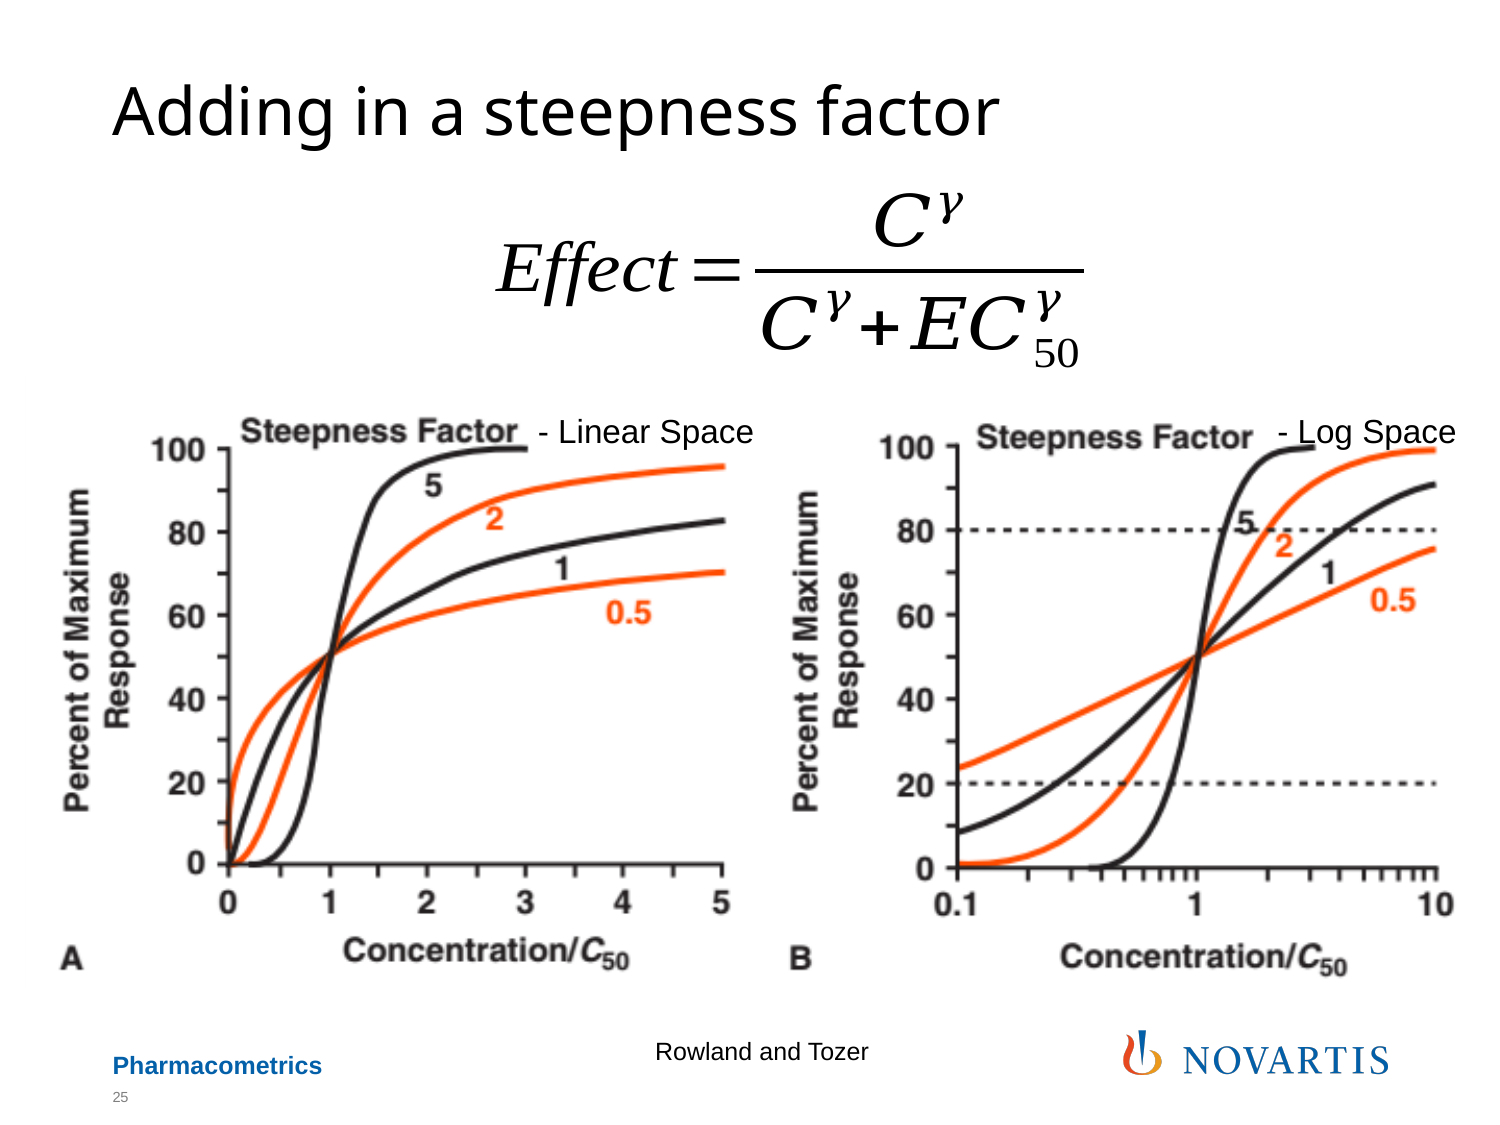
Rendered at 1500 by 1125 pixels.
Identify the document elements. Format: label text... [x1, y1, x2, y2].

title Adding in a steepness factor [112, 75, 1388, 233]
picture [24, 373, 1500, 988]
text_box Rowland and Tozer [640, 1028, 885, 1074]
slide_number 25 [112, 1087, 150, 1125]
picture [1120, 1027, 1391, 1078]
